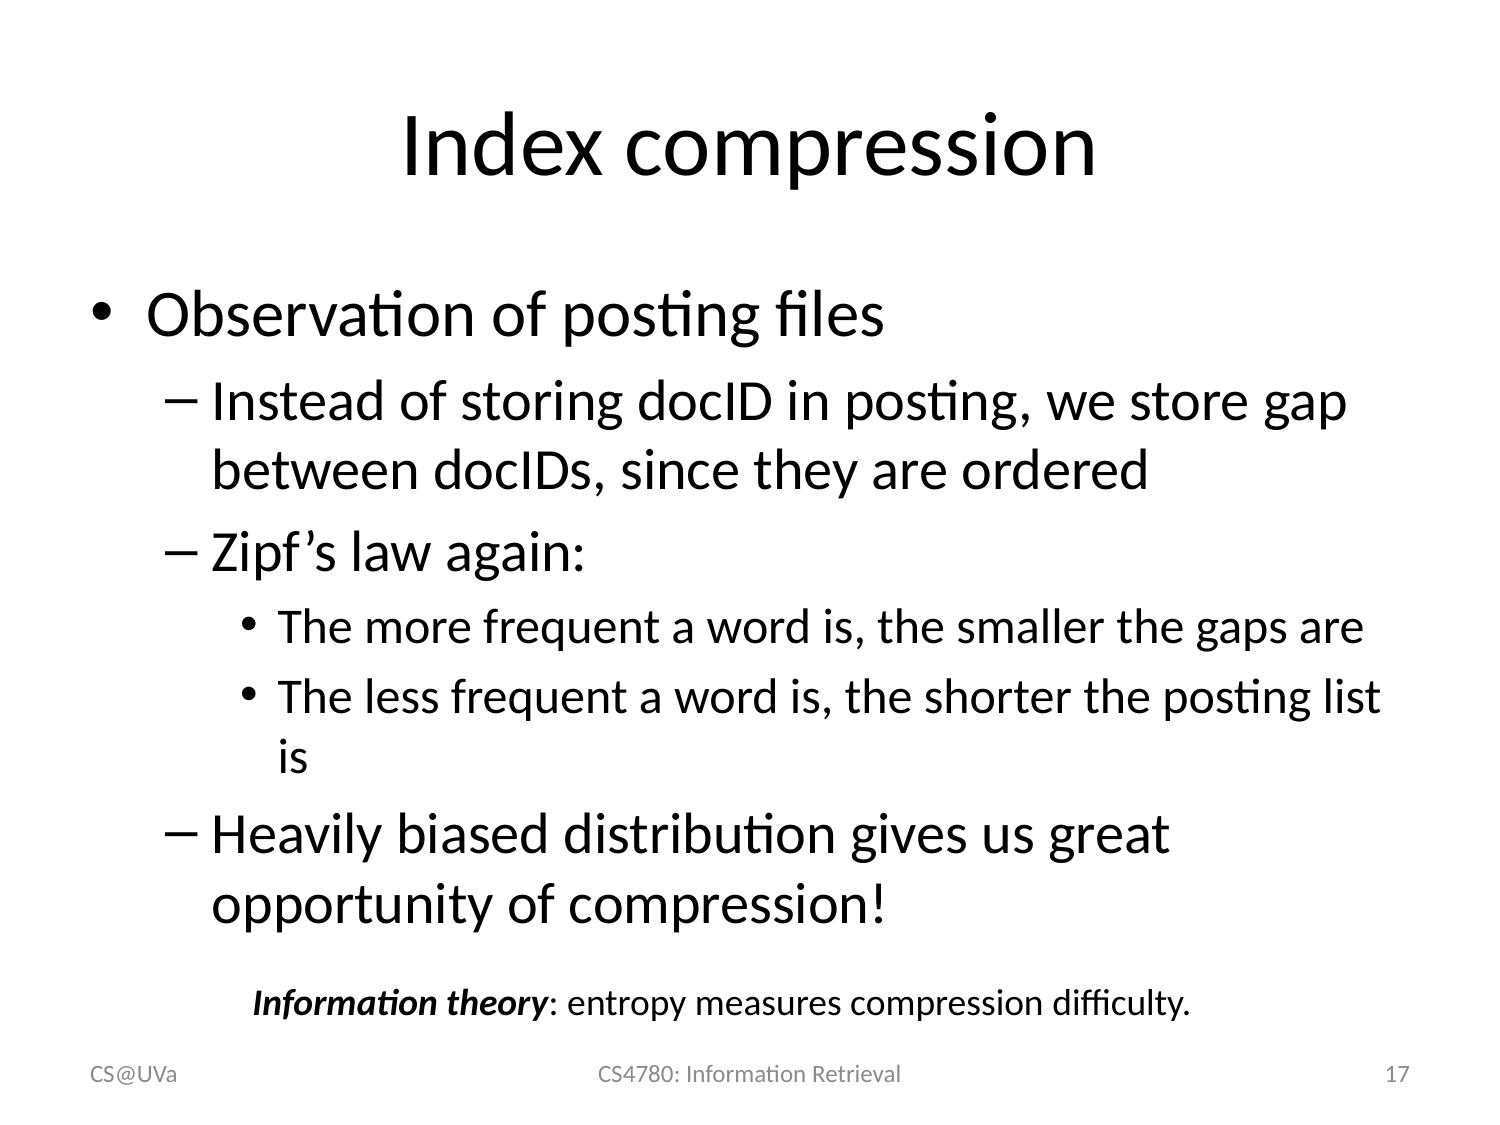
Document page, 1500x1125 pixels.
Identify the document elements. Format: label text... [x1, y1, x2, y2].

title Index compression [75, 45, 1425, 233]
footer CS4780: Information Retrieval [512, 1042, 988, 1103]
slide_number CS@UVa [75, 1042, 425, 1103]
text_box Information theory: entropy measures compression difficulty. [237, 970, 1300, 1030]
list Observation of posting files Instead of storing docID in posting, we store gap between docIDs, since they are ordered Zipf’s law again: The more frequent a word is, the smaller the gaps are The less frequent a word is, the shorter the posting list is Heavily biased distribution gives us great opportunity of compression! [75, 262, 1425, 1005]
slide_number 17 [1074, 1042, 1425, 1103]
